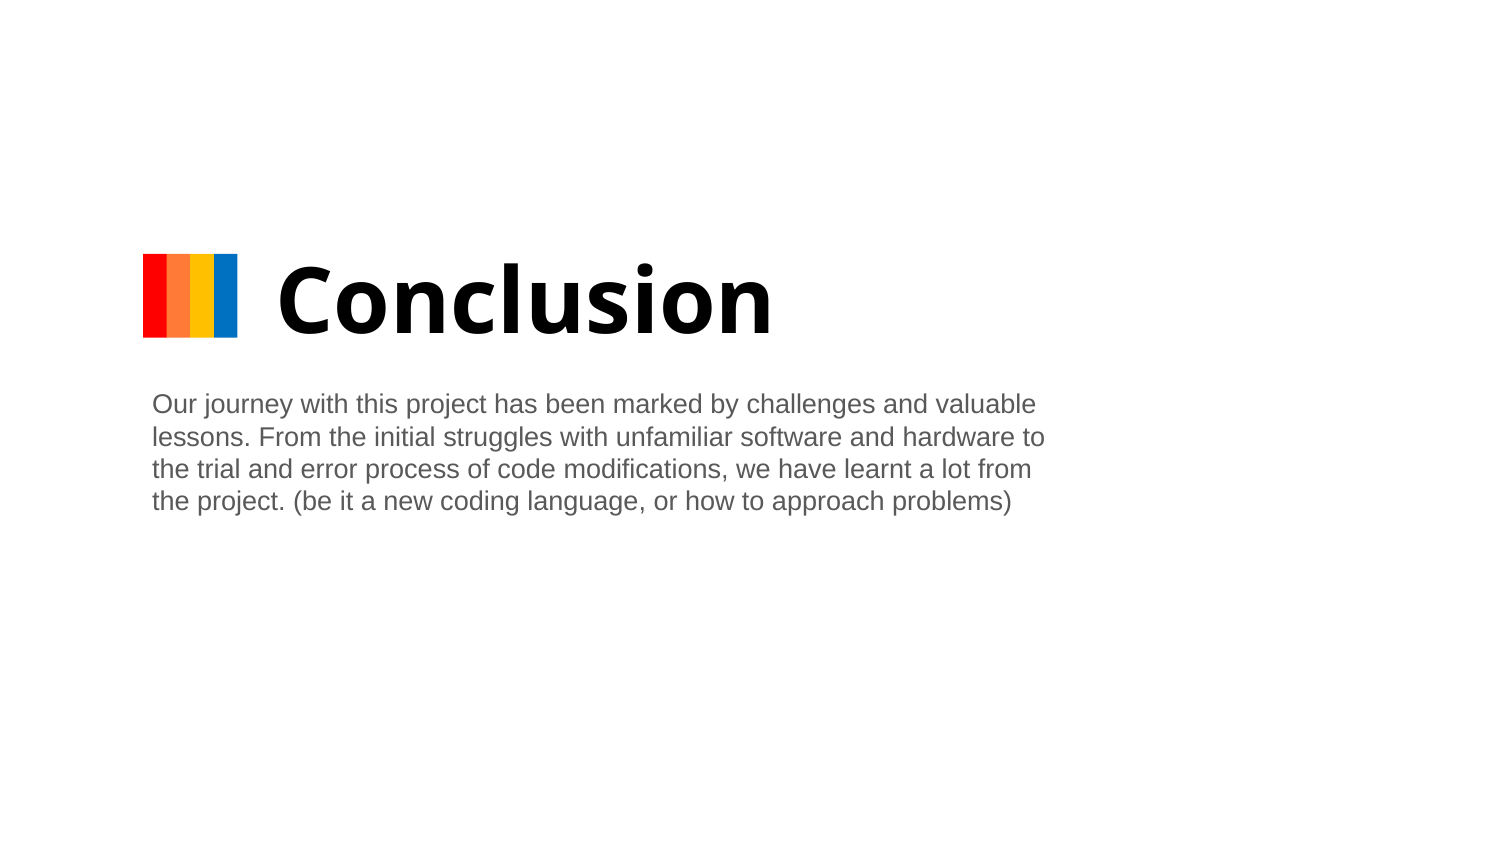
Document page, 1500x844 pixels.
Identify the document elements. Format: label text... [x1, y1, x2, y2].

text_box Conclusion [259, 253, 1500, 340]
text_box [142, 253, 238, 338]
subtitle Our journey with this project has been marked by challenges and valuable lessons. From the initial struggles with unfamiliar software and hardware to the trial and error process of code modifications, we have learnt a lot from the project. (be it a new coding language, or how to approach problems) [137, 371, 1081, 621]
